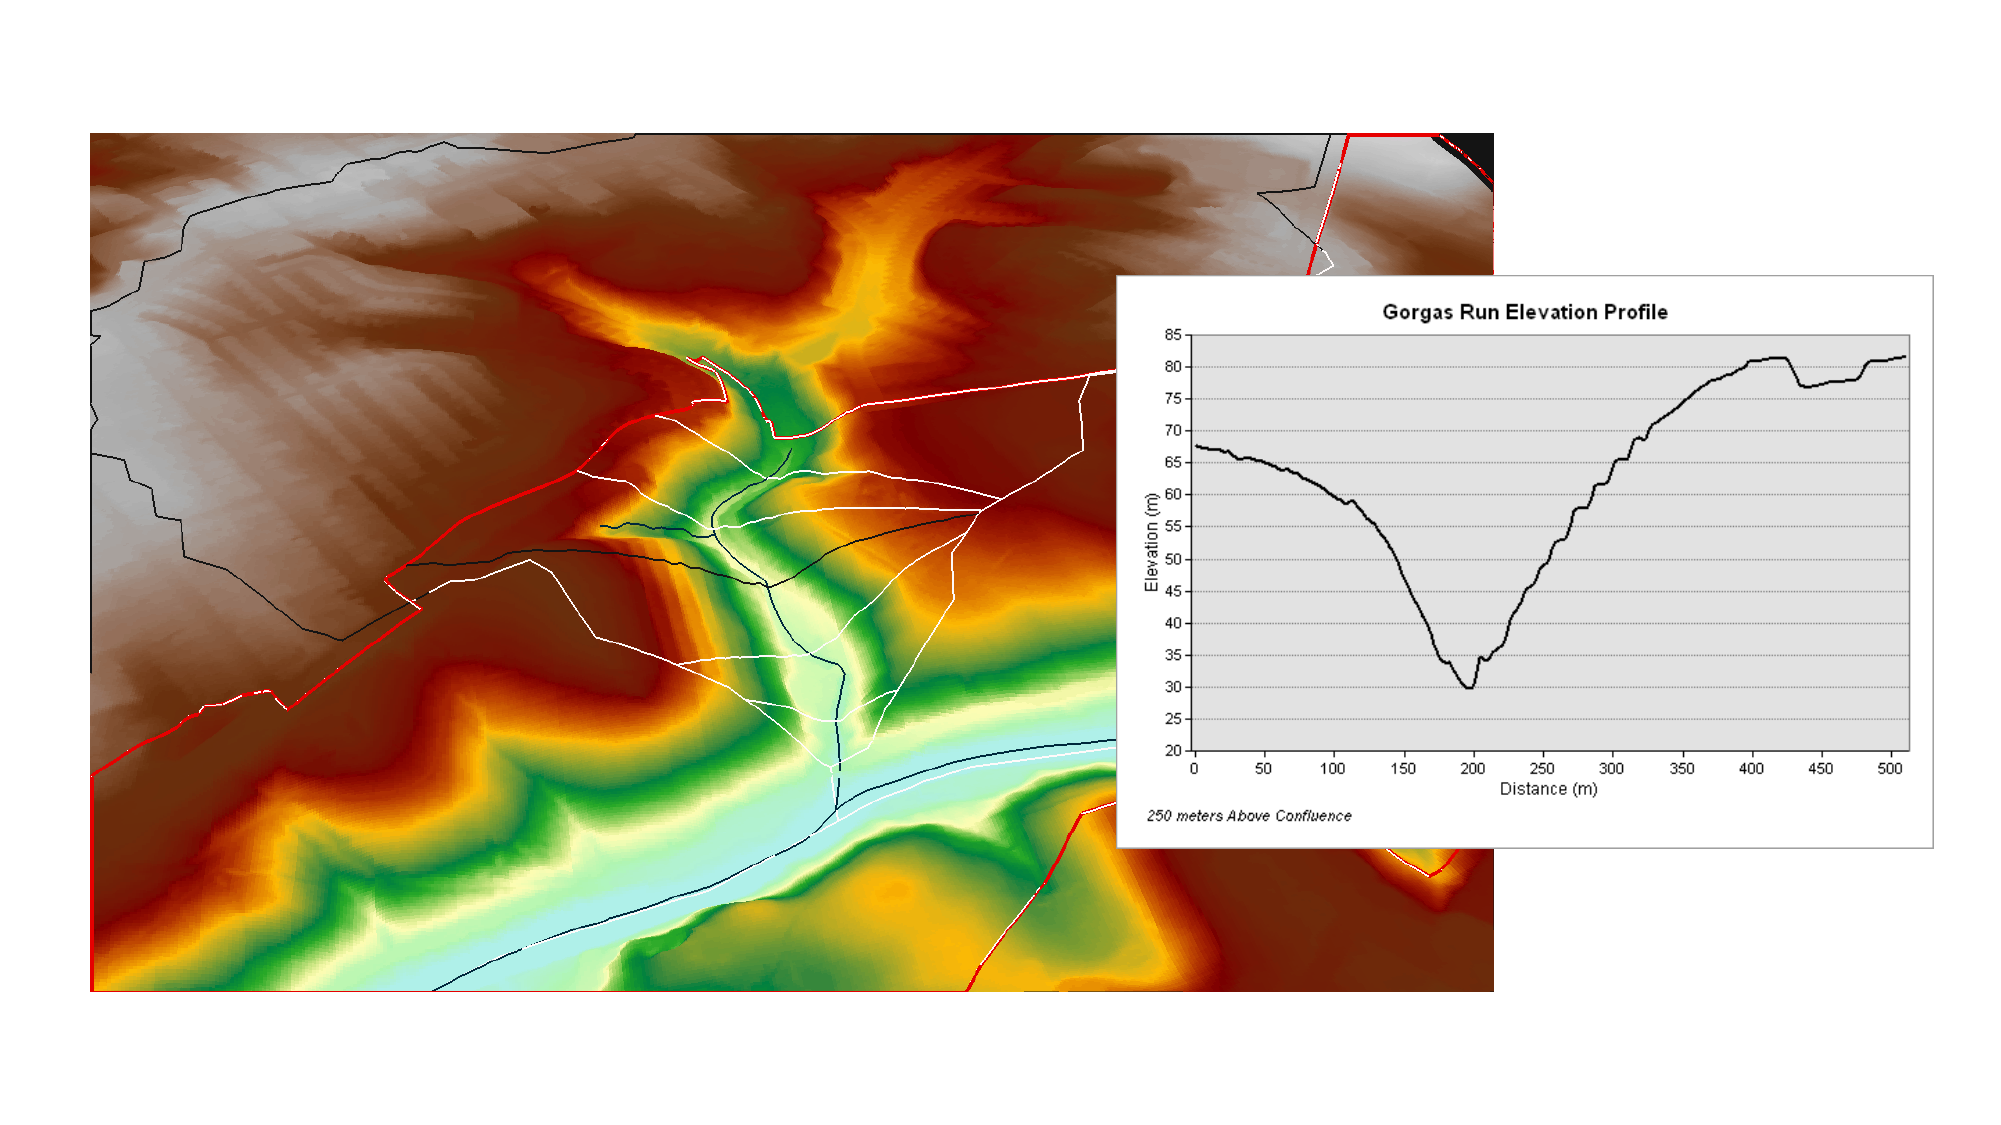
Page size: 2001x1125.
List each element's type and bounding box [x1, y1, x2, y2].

picture [90, 133, 1934, 992]
